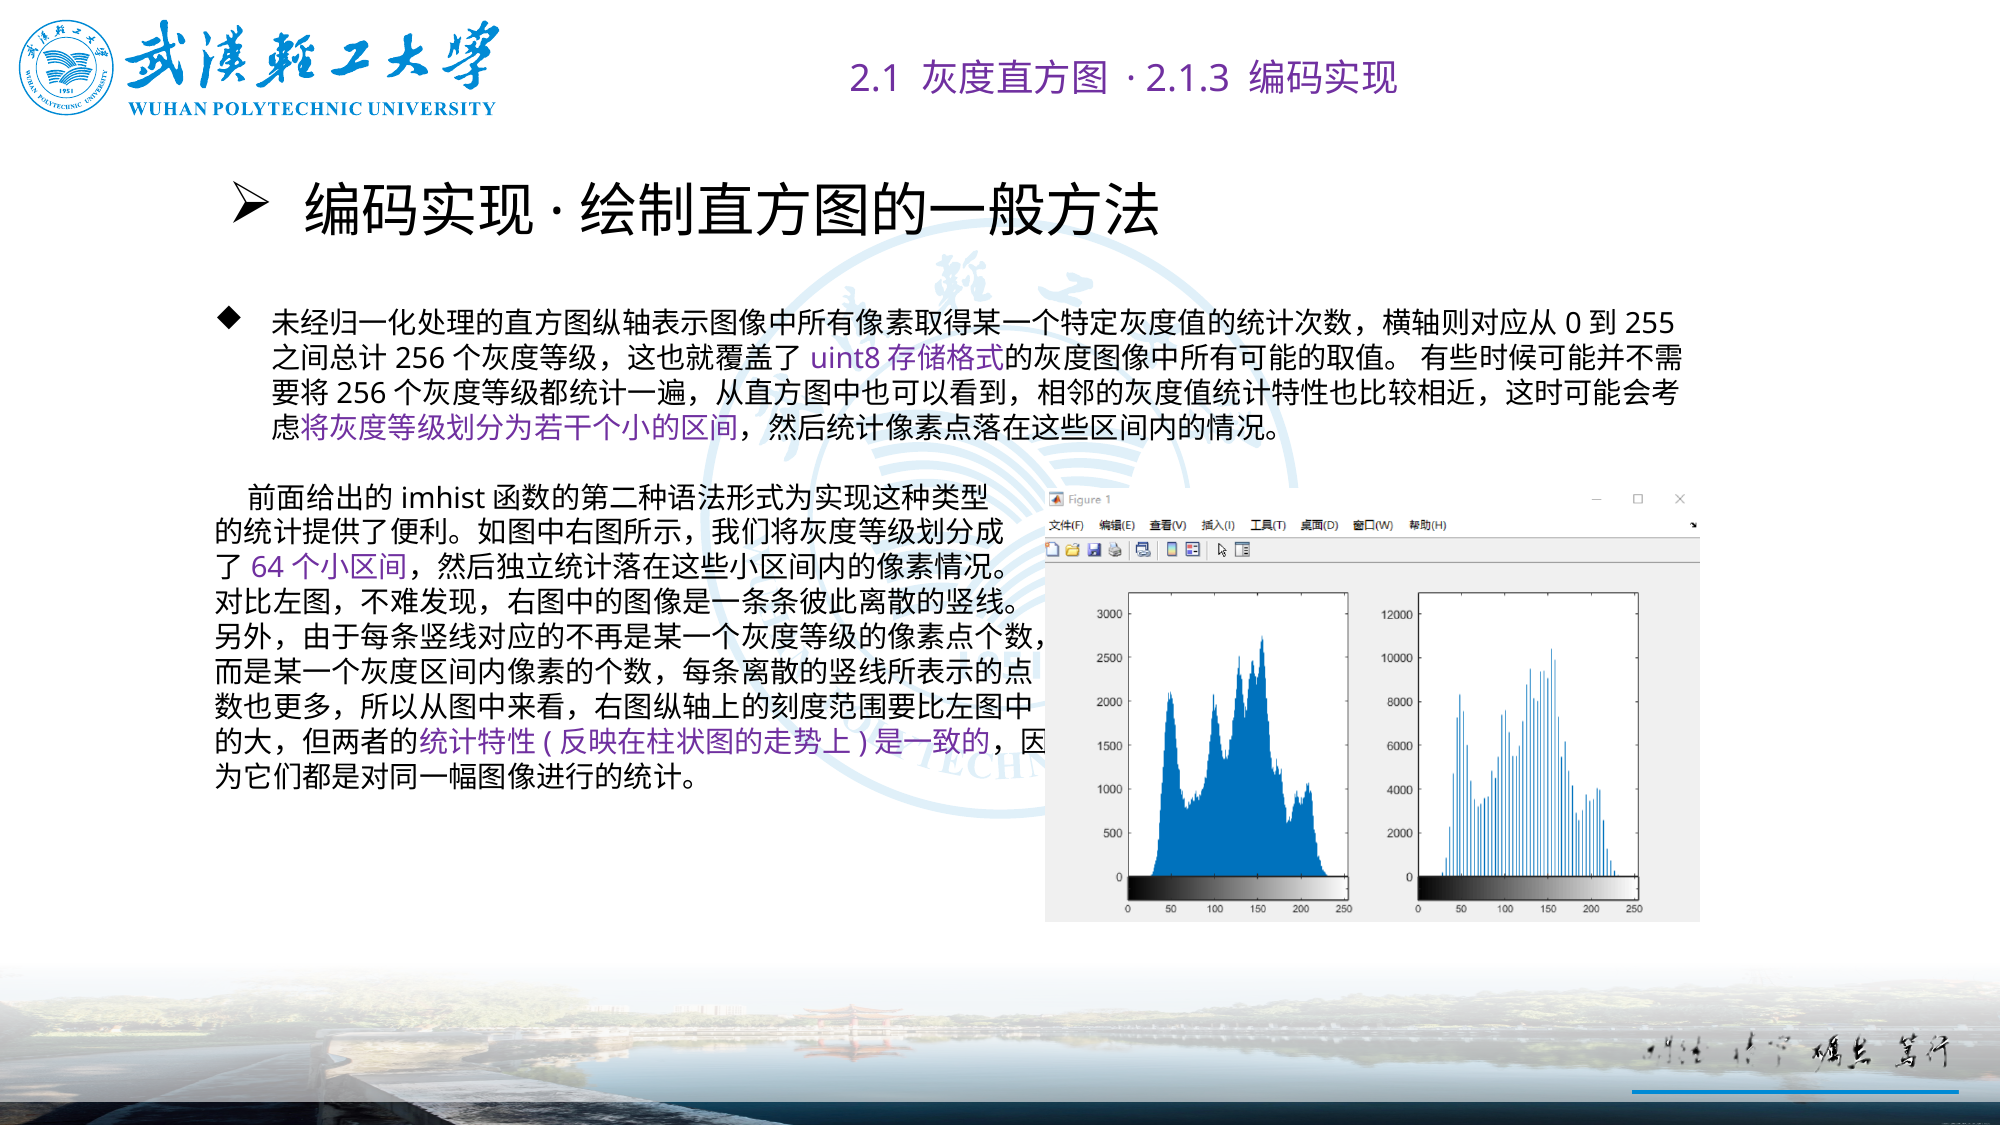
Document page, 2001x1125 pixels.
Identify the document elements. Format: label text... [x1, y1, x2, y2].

title 编码实现·绘制直方图的一般方法 [213, 168, 1714, 252]
text_box 2.1 灰度直方图 · 2.1.3 编码实现 [644, 46, 1604, 107]
picture [1632, 1090, 1961, 1094]
subtitle 未经归一化处理的直方图纵轴表示图像中所有像素取得某一个特定灰度值的统计次数，横轴则对应从0到255之间总计256个灰度等级，这也就覆盖了uint8存储格式的灰度图像中所有可能的取值。 有些时候可能并不需要将256个灰度等级都统计一遍，从直方图中也可以看到，相邻的灰度值统计特性也比较相近，这时可能会考虑将灰度等级划分为若干个小的区间，然后统计像素点落在这些区间内的情况。 前面给出的imhist函数的第二种语法形式为实现这种类型 的统计提供了便利。如图中右图所示，我们将灰度等级划分成 了64个小区间，然后独立统计落在这些小区间内的像素情况。 对比左图，不难发现，右图中的图像是一条条彼此离散的竖线。 另外，由于每条竖线对应的不再是某一个灰度等级的像素点个数， 而是某一个灰度区间内像素的个数，每条离散的竖线所表示的点 数也更多，所以从图中来看，右图纵轴上的刻度范围要比左图中 的大，但两者的统计特性(反映在柱状图的走势上)是一致的，因 为它们都是对同一幅图像进行的统计。 [199, 251, 1700, 980]
picture [1045, 488, 1700, 922]
picture [0, 1102, 2000, 1125]
